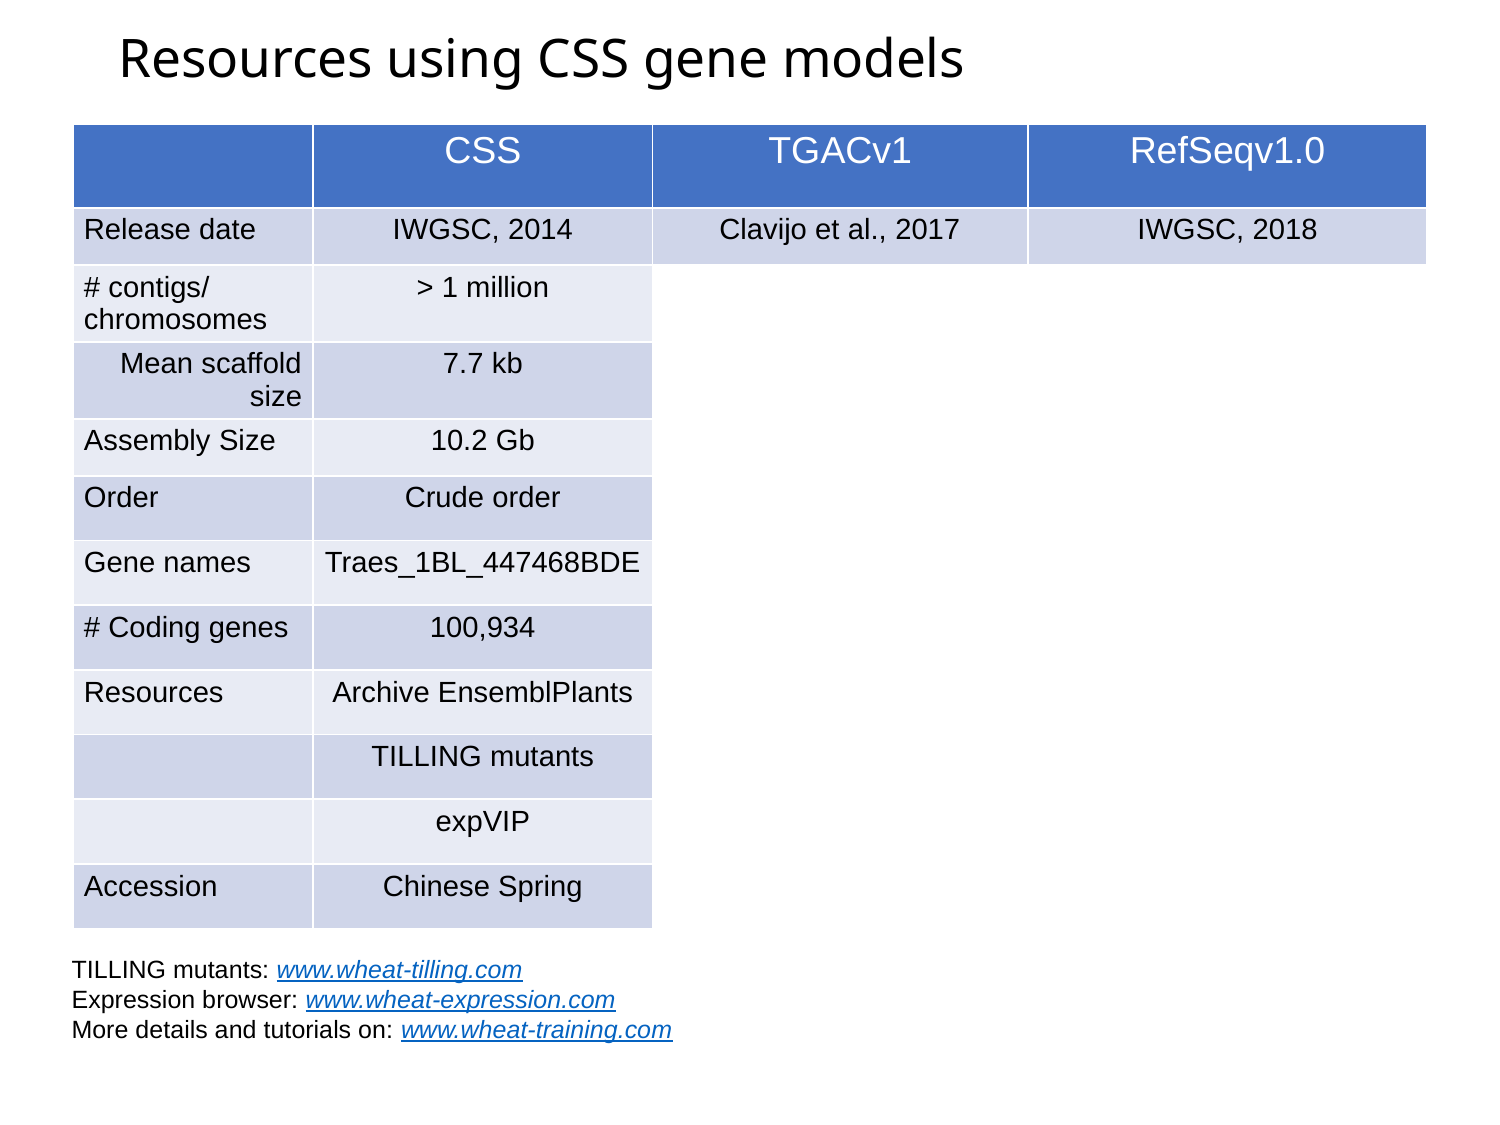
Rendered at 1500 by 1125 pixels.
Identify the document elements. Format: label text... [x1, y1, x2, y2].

table_cell [74, 800, 312, 863]
table_cell Resources [74, 671, 312, 734]
table_cell 100,934 [314, 606, 652, 669]
table_cell Crude order [314, 477, 652, 540]
table_header TGACv1 [653, 125, 1027, 207]
table_cell Mean scaffold size [74, 343, 312, 418]
table_cell Traes_1BL_447468BDE [314, 541, 652, 604]
table_cell Order [74, 477, 312, 540]
table_cell IWGSC, 2018 [1029, 209, 1426, 264]
table_cell Archive EnsemblPlants [314, 671, 652, 734]
table_cell > 1 million [314, 266, 652, 341]
table_cell # contigs/ chromosomes [74, 266, 312, 341]
table_header [74, 125, 312, 207]
table_cell Clavijo et al., 2017 [653, 209, 1027, 264]
table_cell Accession [74, 865, 312, 928]
table_cell 10.2 Gb [314, 420, 652, 475]
table_cell 7.7 kb [314, 343, 652, 418]
table_cell TILLING mutants [314, 735, 652, 798]
table_header CSS [314, 125, 652, 207]
table_cell [74, 735, 312, 798]
table_cell Chinese Spring [314, 865, 652, 928]
text_box TILLING mutants: www.wheat-tilling.com Expression browser: www.wheat-expression.com More details and tutorials on: www.wheat-training.com [56, 946, 688, 1082]
table_cell IWGSC, 2014 [314, 209, 652, 264]
table_cell Release date [74, 209, 312, 264]
table_header RefSeqv1.0 [1029, 125, 1426, 207]
table_cell # Coding genes [74, 606, 312, 669]
title Resources using CSS gene models [103, 23, 1397, 97]
table_cell Assembly Size [74, 420, 312, 475]
table_cell Gene names [74, 541, 312, 604]
table_cell expVIP [314, 800, 652, 863]
